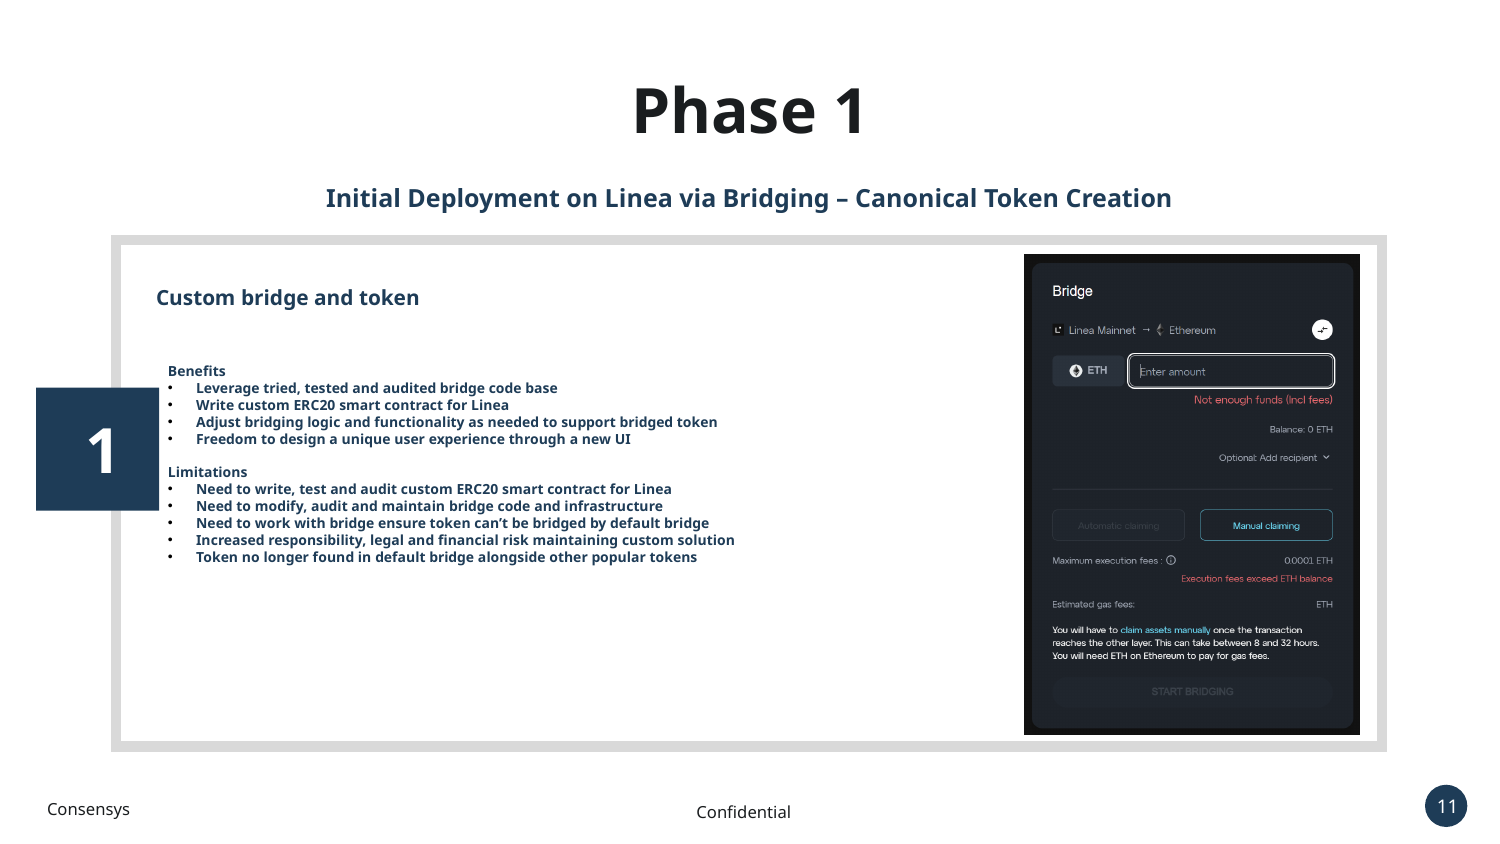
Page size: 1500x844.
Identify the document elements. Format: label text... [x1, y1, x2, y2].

text_box Phase 1 [0, 63, 1500, 154]
text_box [116, 240, 1383, 747]
text_box Benefits Leverage tried, tested and audited bridge code base Write custom ERC20 smart contract for Linea Adjust bridging logic and functionality as needed to support bridged token Freedom to design a unique user experience through a new UI Limitations Need to write, test and audit custom ERC20 smart contract for Linea Need to modify, audit and maintain bridge code and infrastructure Need to work with bridge ensure token can’t be bridged by default bridge Increased responsibility, legal and financial risk maintaining custom solution Token no longer found in default bridge alongside other popular tokens [153, 355, 760, 573]
text_box Initial Deployment on Linea via Bridging – Canonical Token Creation [244, 174, 1256, 220]
text_box [36, 387, 153, 511]
text_box 1 [62, 403, 144, 494]
text_box Custom bridge and token [153, 281, 463, 313]
slide_number 11 [1420, 779, 1475, 834]
picture [1024, 254, 1361, 735]
